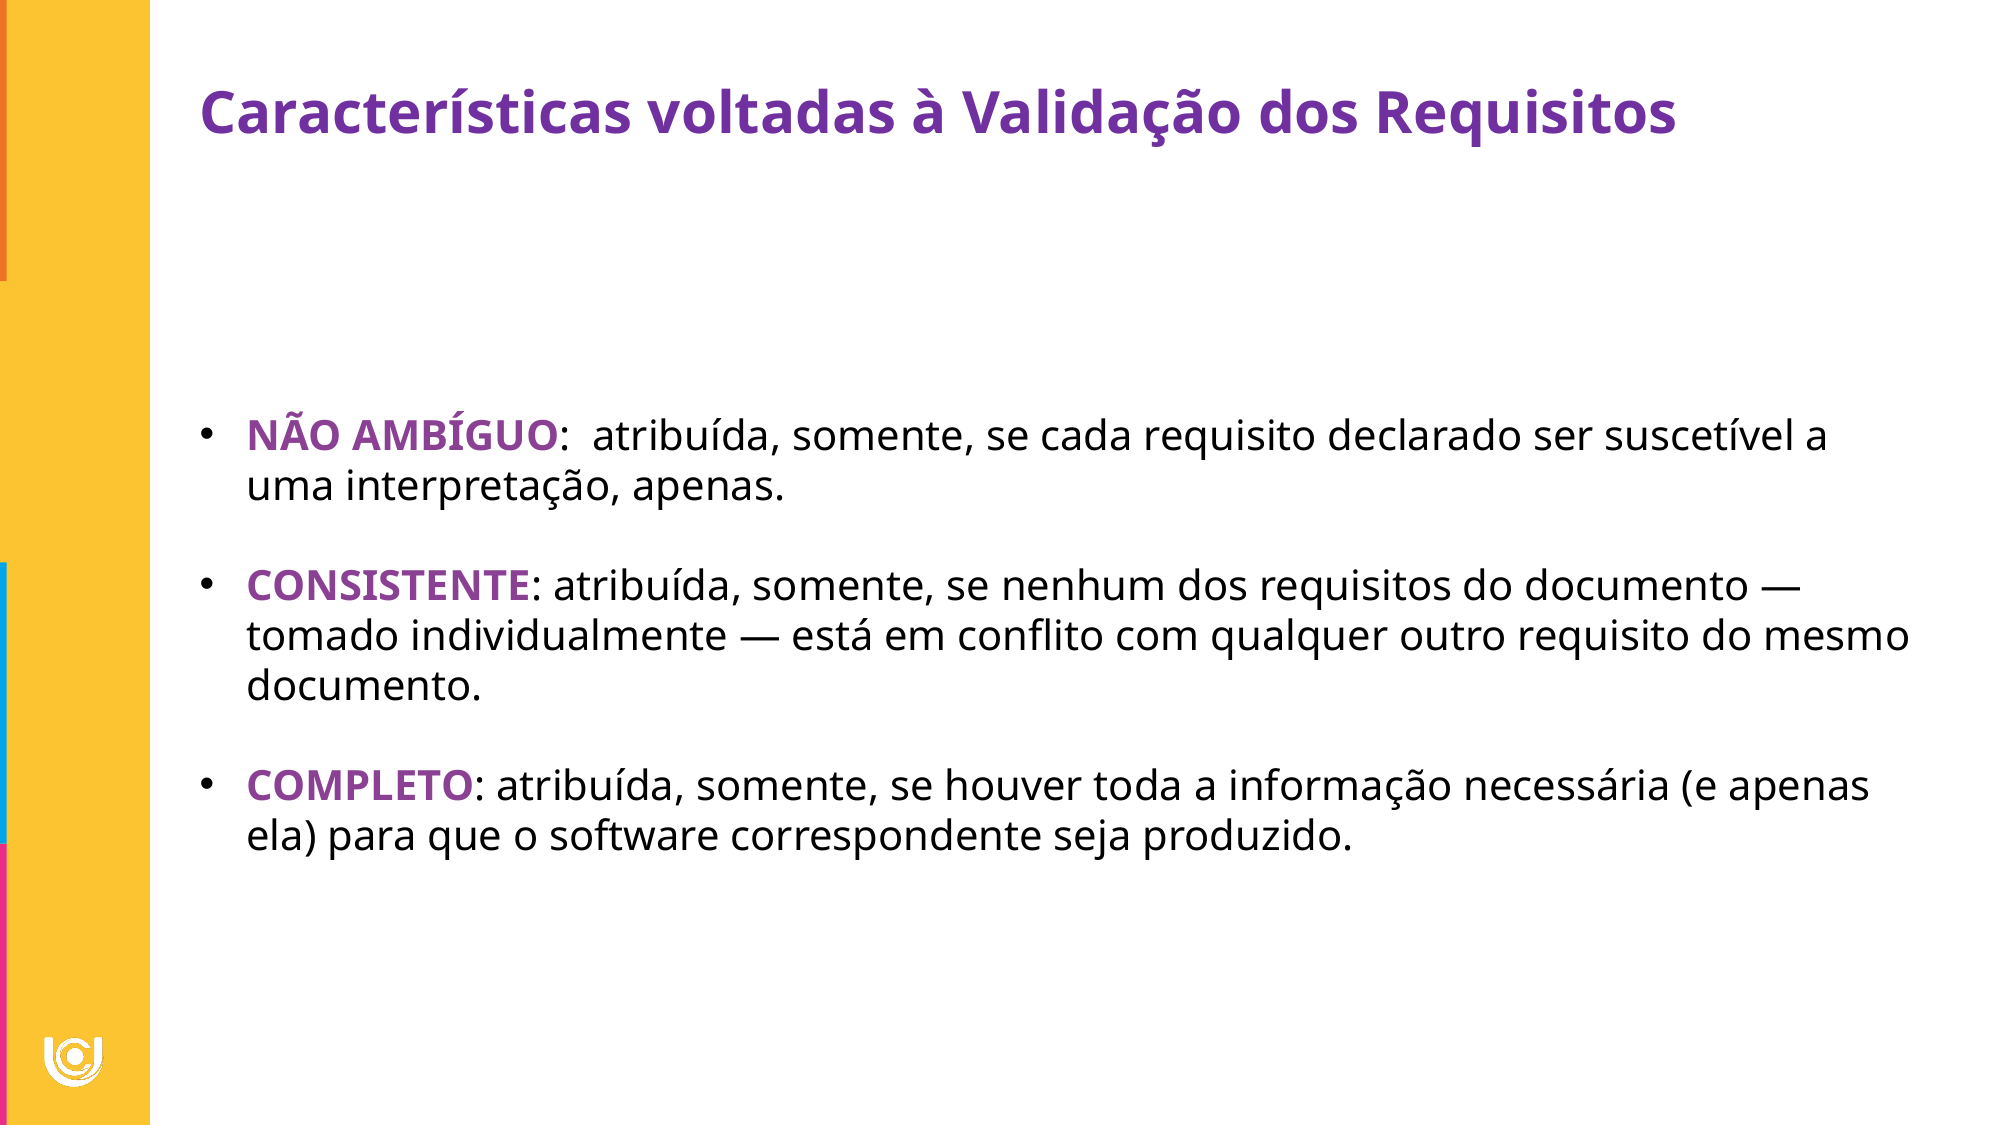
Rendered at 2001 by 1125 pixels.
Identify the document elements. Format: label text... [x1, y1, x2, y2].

text_box NÃO AMBÍGUO: atribuída, somente, se cada requisito declarado ser suscetível a uma interpretação, apenas. CONSISTENTE: atribuída, somente, se nenhum dos requisitos do documento — tomado individualmente — está em conflito com qualquer outro requisito do mesmo documento. COMPLETO: atribuída, somente, se houver toda a informação necessária (e apenas ela) para que o software correspondente seja produzido. [184, 400, 1930, 866]
picture [44, 1037, 106, 1088]
